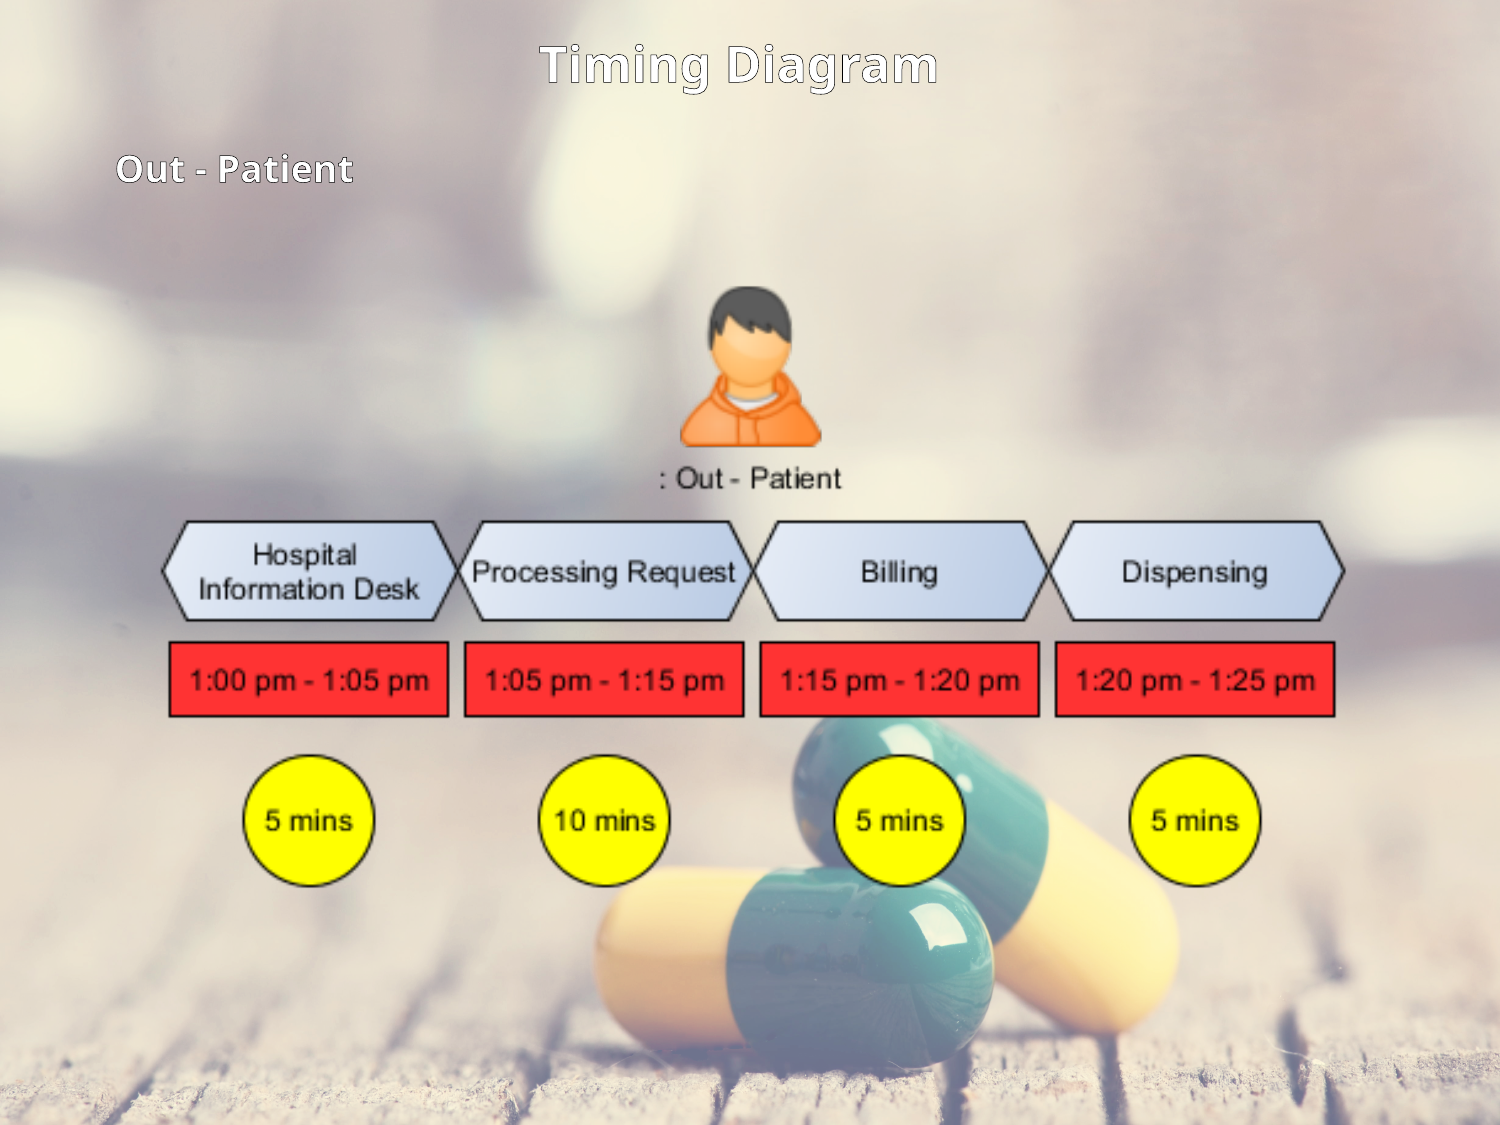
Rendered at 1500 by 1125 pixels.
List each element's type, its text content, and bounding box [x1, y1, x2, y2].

text_box Timing Diagram [458, 24, 955, 100]
text_box Out - Patient [99, 137, 400, 198]
picture [124, 248, 1383, 926]
